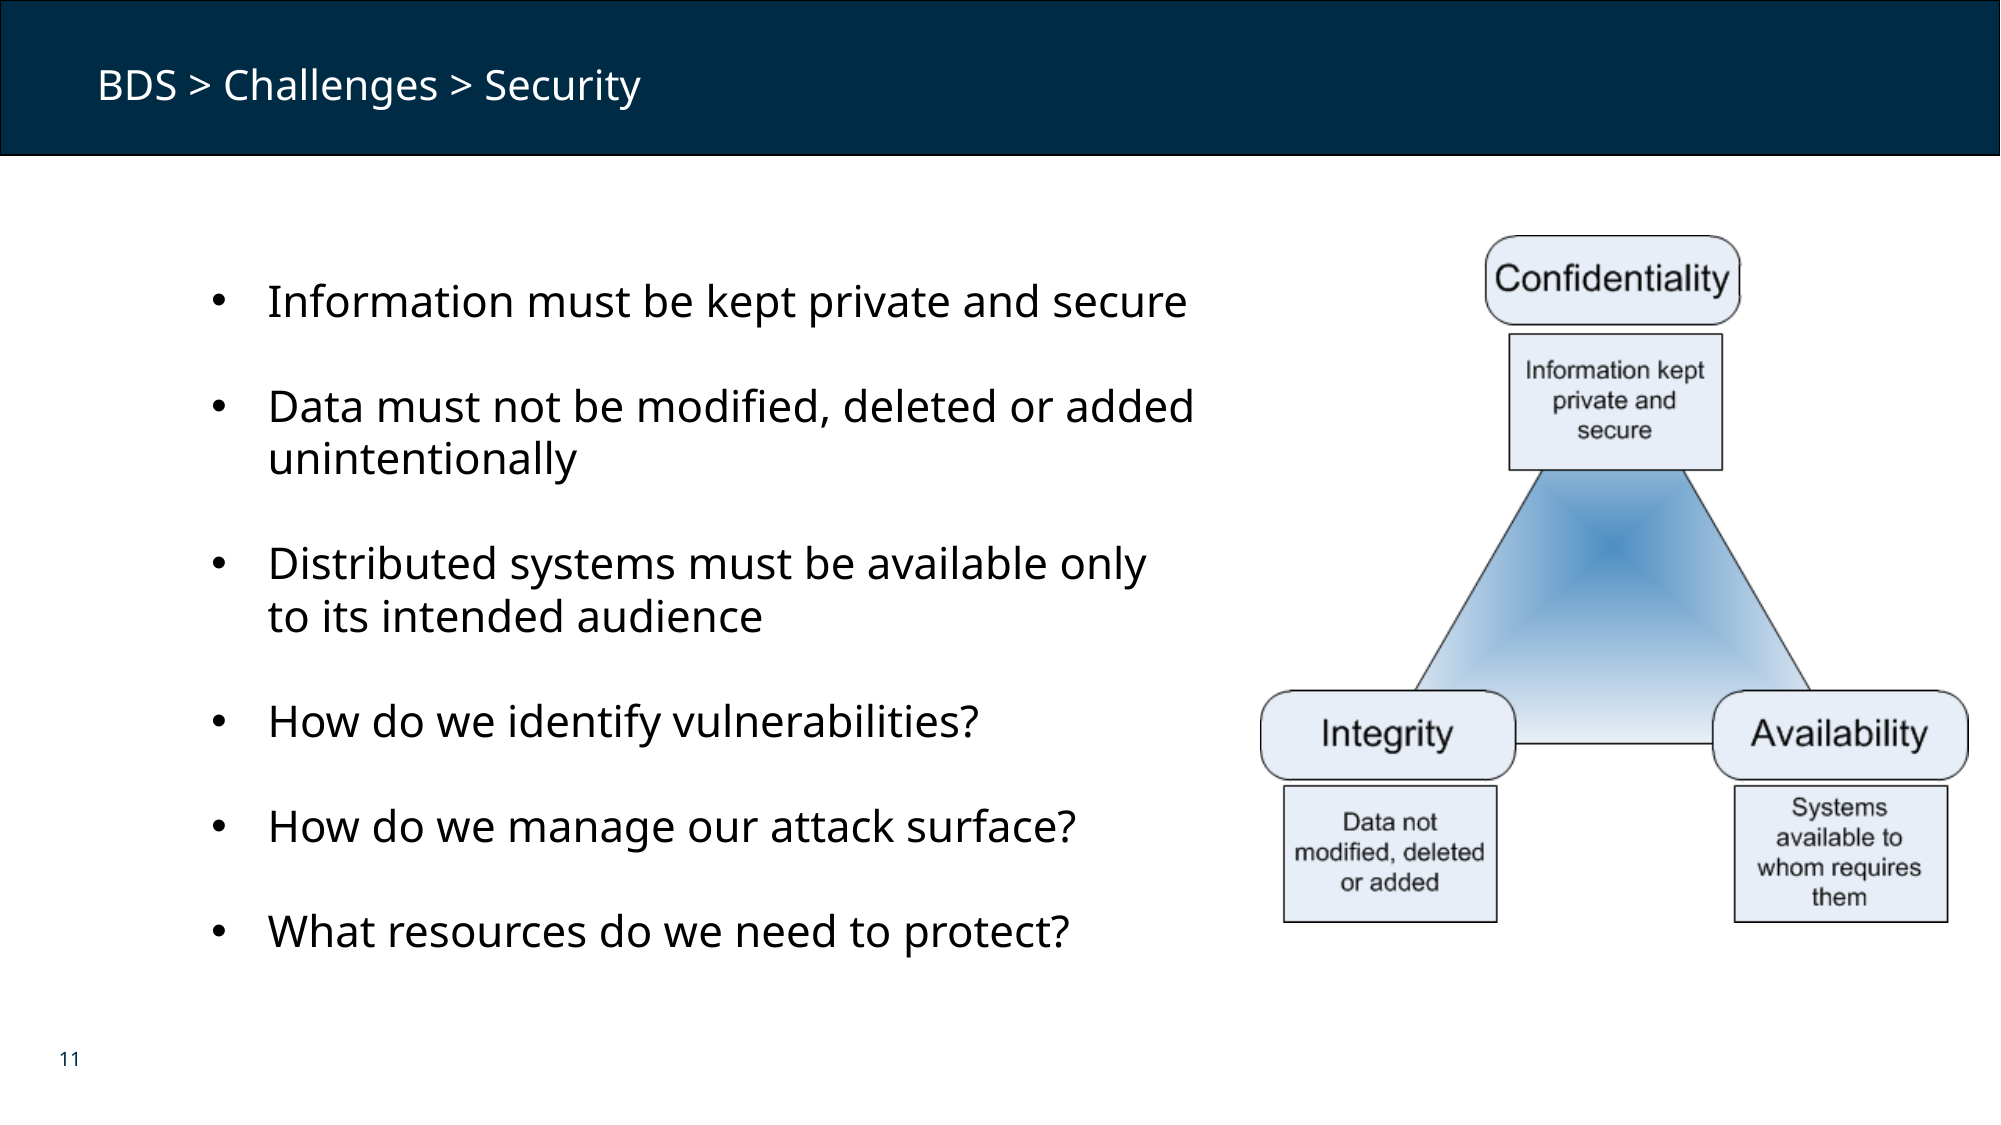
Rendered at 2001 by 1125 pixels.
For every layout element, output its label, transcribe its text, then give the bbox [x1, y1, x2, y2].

picture [1260, 235, 1969, 924]
text_box Information must be kept private and secure Data must not be modified, deleted or added unintentionally Distributed systems must be available only to its intended audience How do we identify vulnerabilities? How do we manage our attack surface? What resources do we need to protect? [211, 273, 1200, 966]
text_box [0, 0, 2000, 156]
